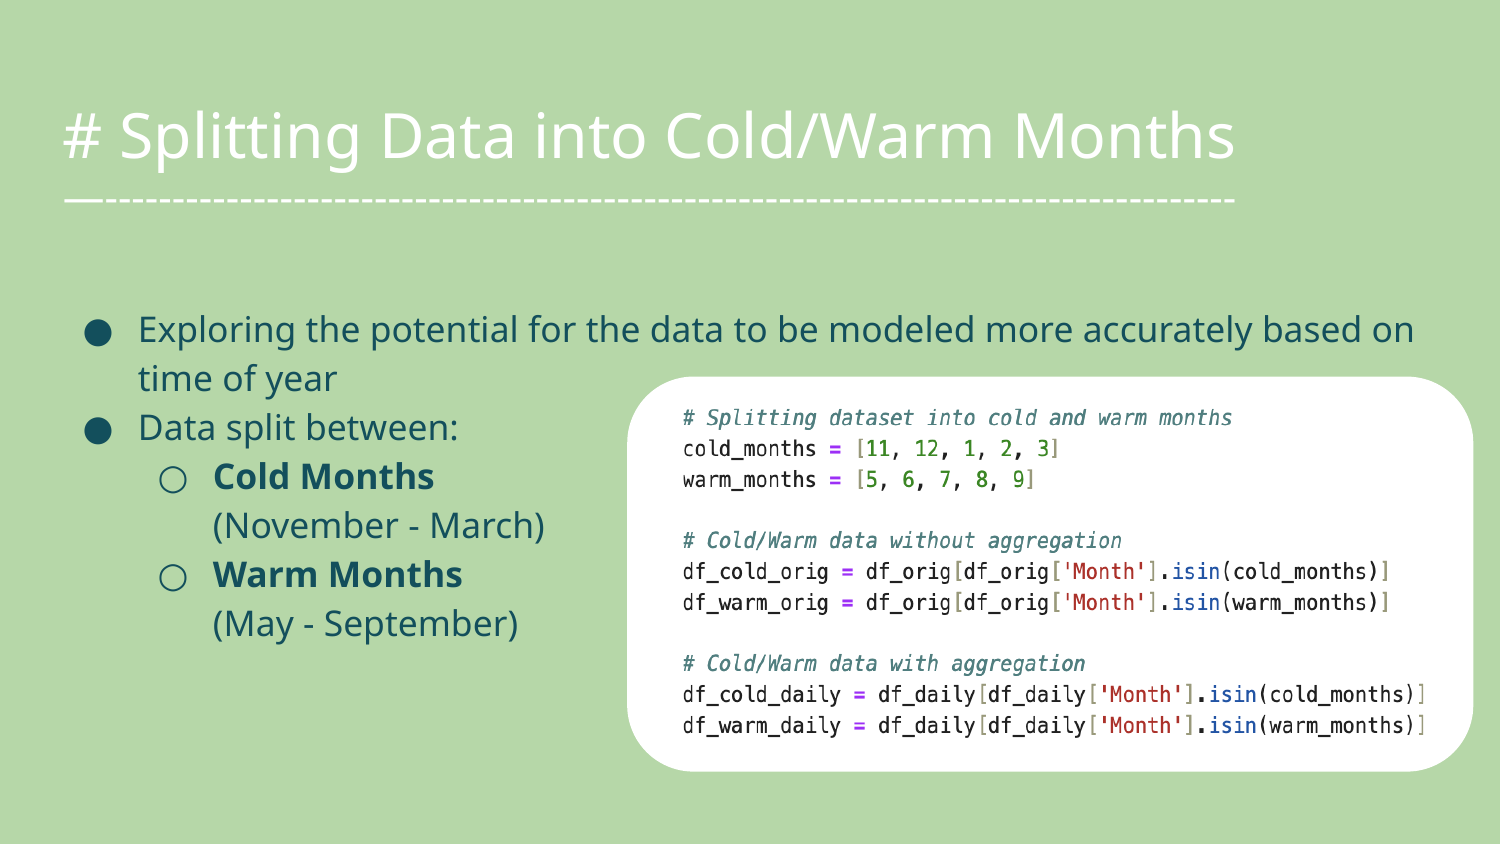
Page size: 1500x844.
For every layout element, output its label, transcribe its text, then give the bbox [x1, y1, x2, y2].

text_box [627, 522, 1473, 771]
picture [683, 395, 1436, 753]
text_box Exploring the potential for the data to be modeled more accurately based on time of year Data split between: Cold Months (November - March) Warm Months (May - September) [47, 286, 1473, 522]
title # Splitting Data into Cold/Warm Months —------------------------------------------------------------------------------------ [47, 80, 1500, 226]
